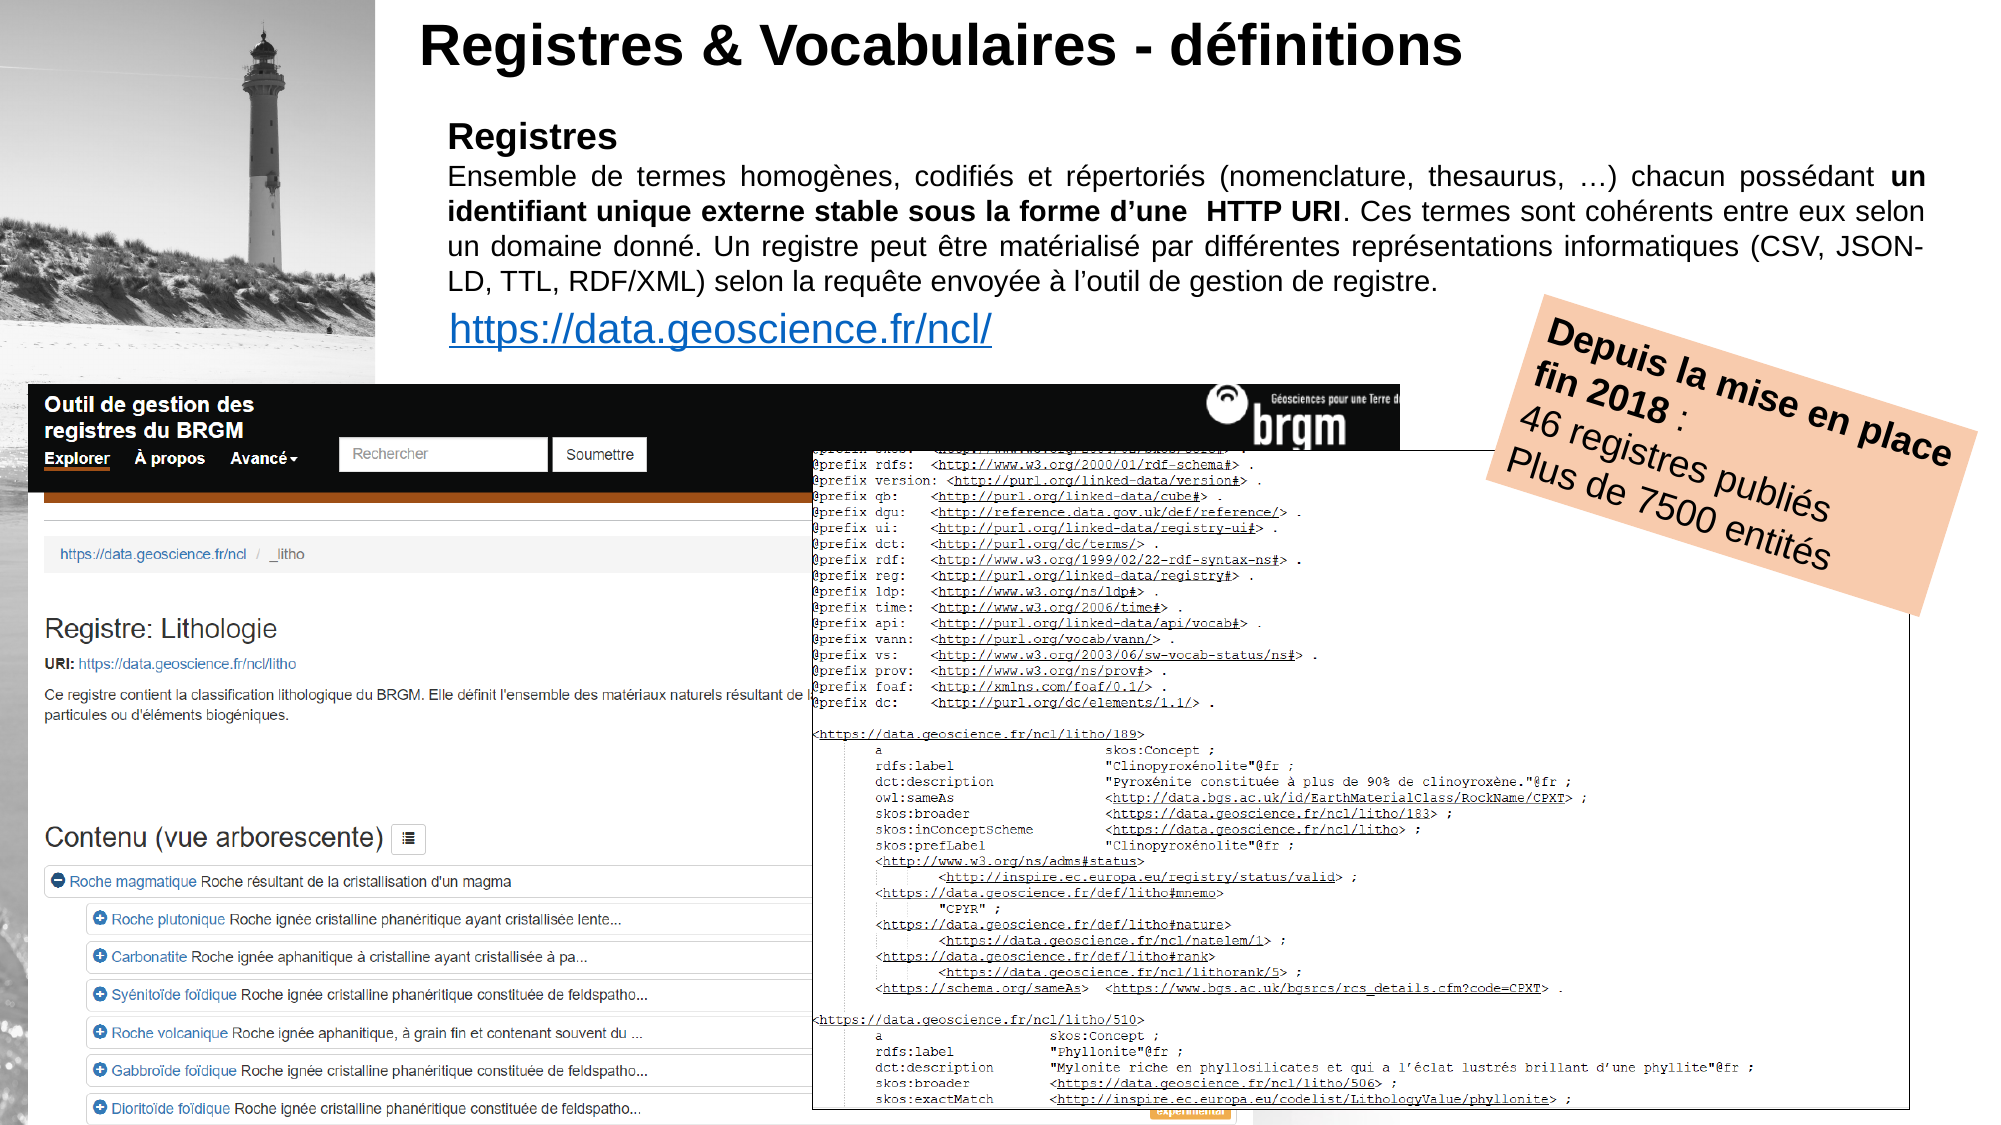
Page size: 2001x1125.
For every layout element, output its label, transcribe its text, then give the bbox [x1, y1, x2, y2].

text_box https://data.geoscience.fr/ncl/ [434, 293, 1008, 384]
picture [0, 0, 1910, 1125]
text_box Registres & Vocabulaires - définitions [404, 0, 1657, 85]
text_box Depuis la mise en place fin 2018 : 46 registres publiés Plus de 7500 entités [1494, 293, 1978, 618]
text_box Registres Ensemble de termes homogènes, codifiés et répertoriés (nomenclature, thesaurus, …) chacun possédant un identifiant unique externe stable sous la forme d’une HTTP URI. Ces termes sont cohérents entre eux selon un domaine donné. Un registre peut être matérialisé par différentes représentations informatiques (CSV, JSON-LD, TTL, RDF/XML) selon la requête envoyée à l’outil de gestion de registre. [432, 104, 1941, 350]
